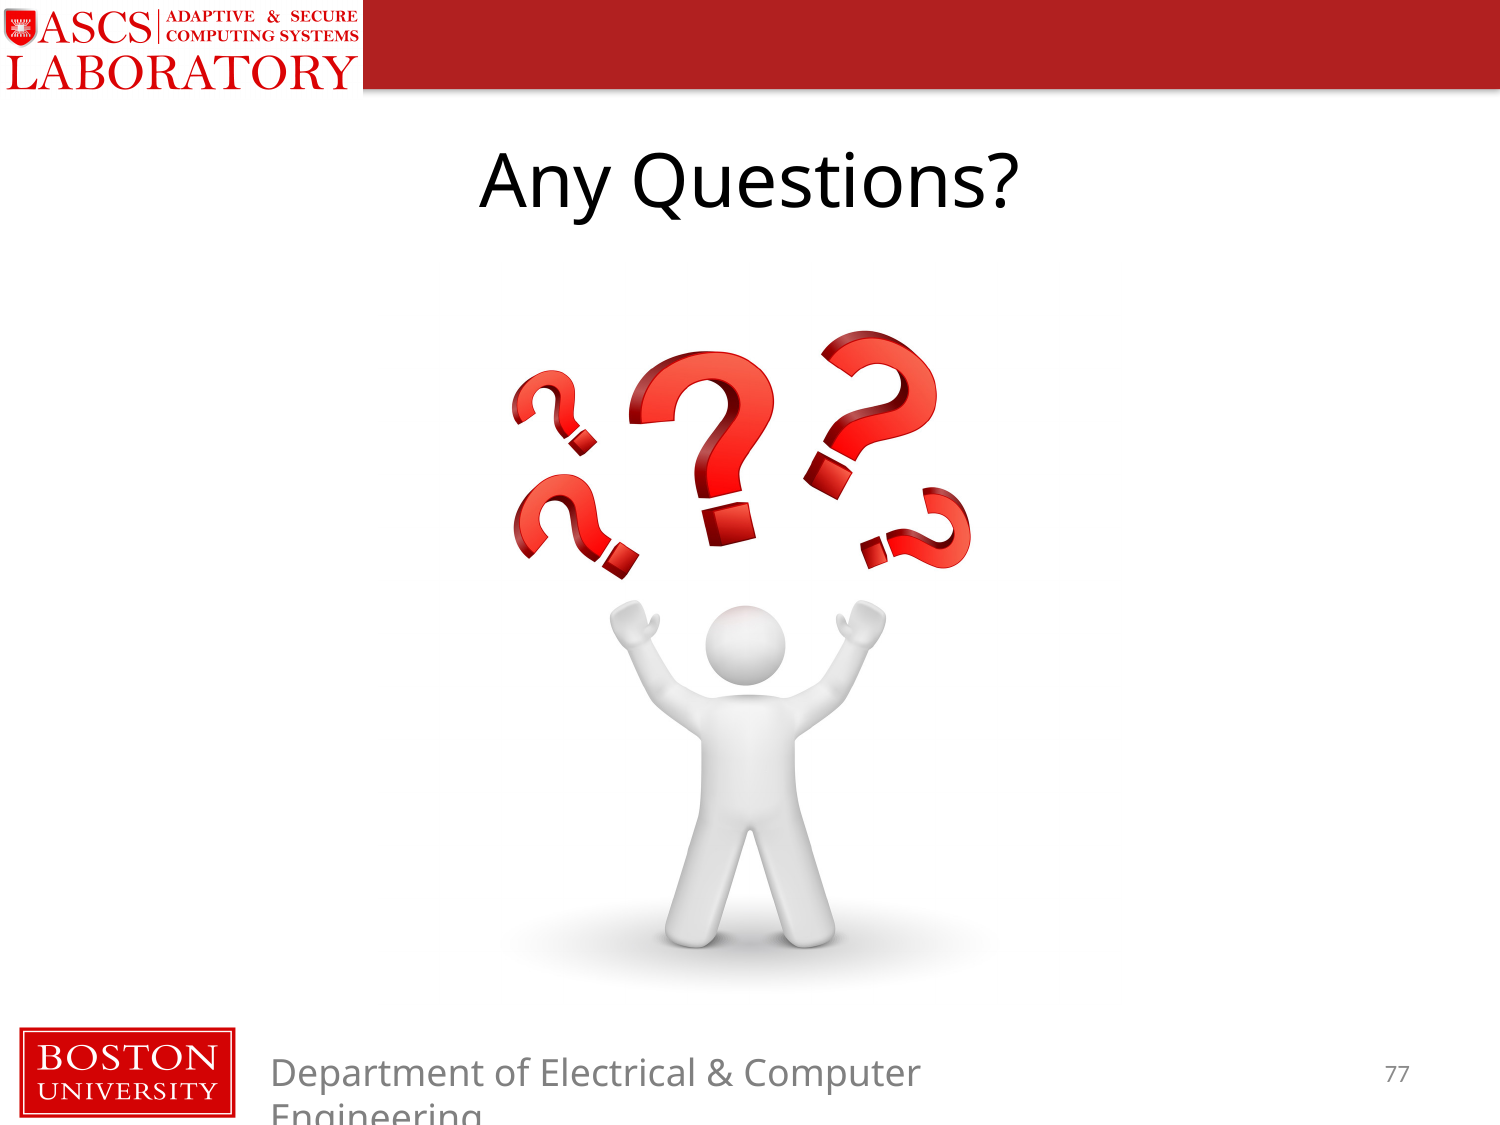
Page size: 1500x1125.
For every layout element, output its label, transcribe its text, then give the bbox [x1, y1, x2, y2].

picture [0, 0, 363, 100]
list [378, 262, 1122, 1006]
title Any Questions? [75, 121, 1425, 233]
slide_number 77 [1336, 1042, 1425, 1103]
picture [19, 1027, 236, 1118]
